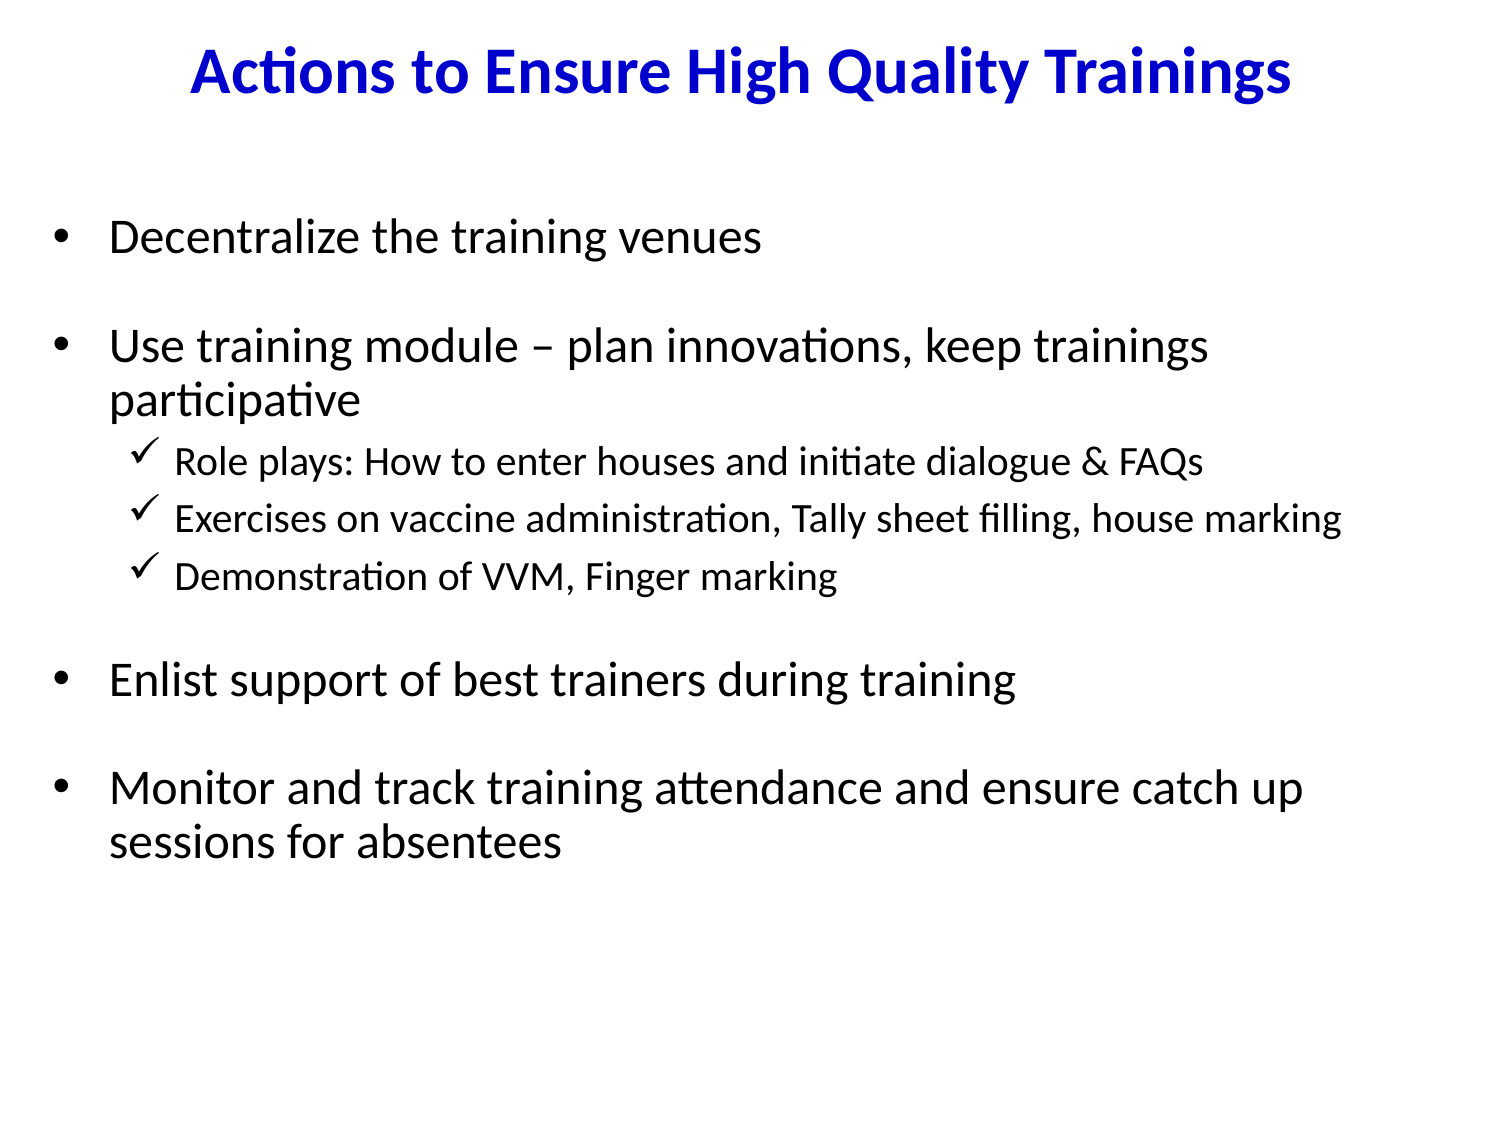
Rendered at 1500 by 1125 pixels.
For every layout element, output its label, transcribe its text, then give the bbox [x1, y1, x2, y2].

text_box Actions to Ensure High Quality Trainings [0, 34, 1500, 198]
list Decentralize the training venues Use training module – plan innovations, keep trainings participative Role plays: How to enter houses and initiate dialogue & FAQs Exercises on vaccine administration, Tally sheet filling, house marking Demonstration of VVM, Finger marking Enlist support of best trainers during training Monitor and track training attendance and ensure catch up sessions for absentees [37, 203, 1450, 985]
